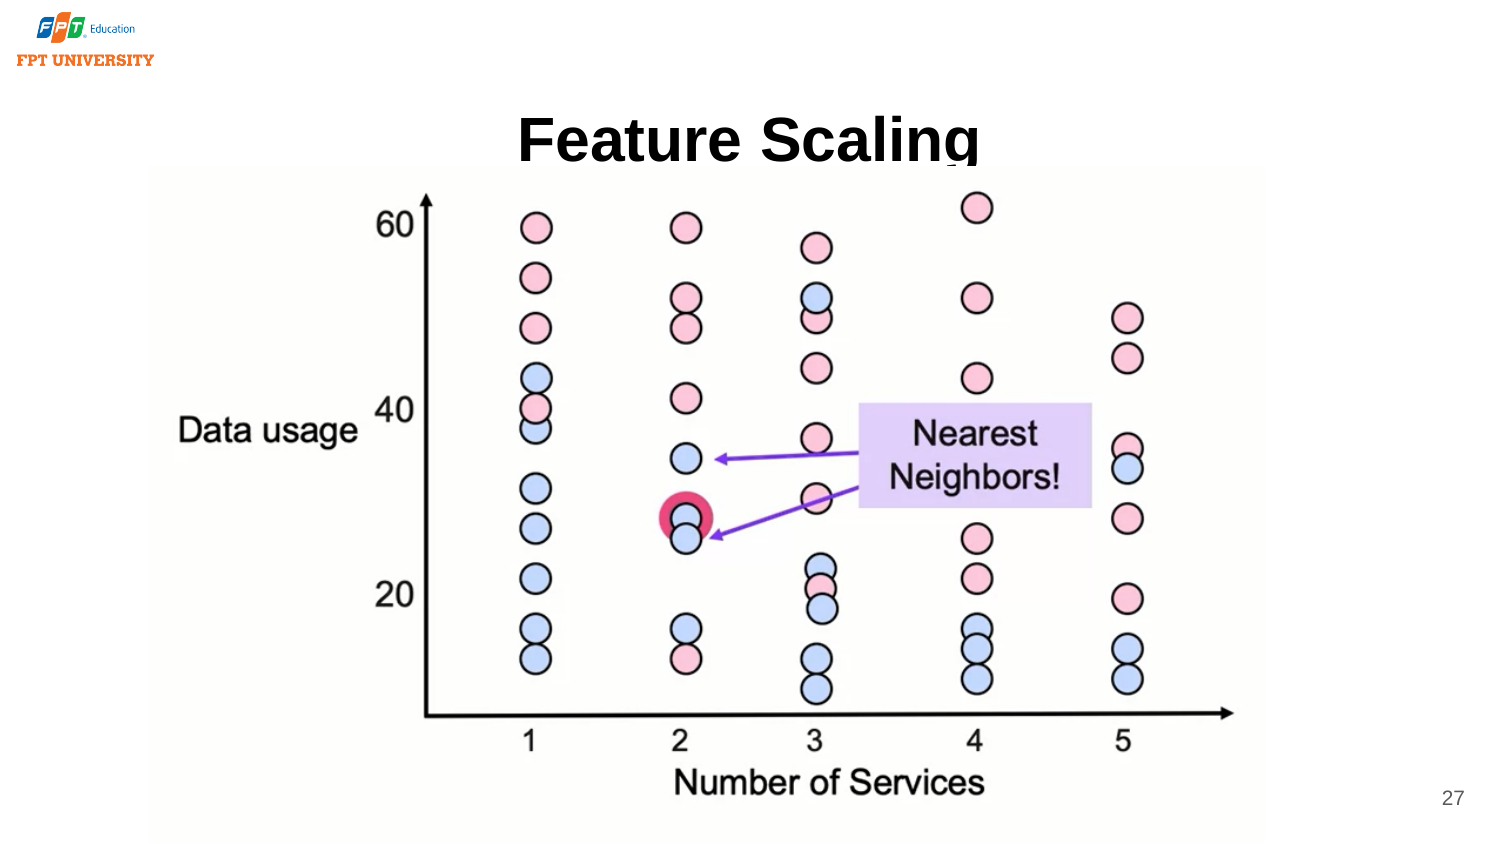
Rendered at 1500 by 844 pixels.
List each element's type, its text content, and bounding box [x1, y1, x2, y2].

picture [11, 1, 160, 77]
slide_number 27 [1389, 764, 1480, 830]
picture [148, 166, 1266, 844]
title Feature Scaling [51, 72, 1449, 167]
